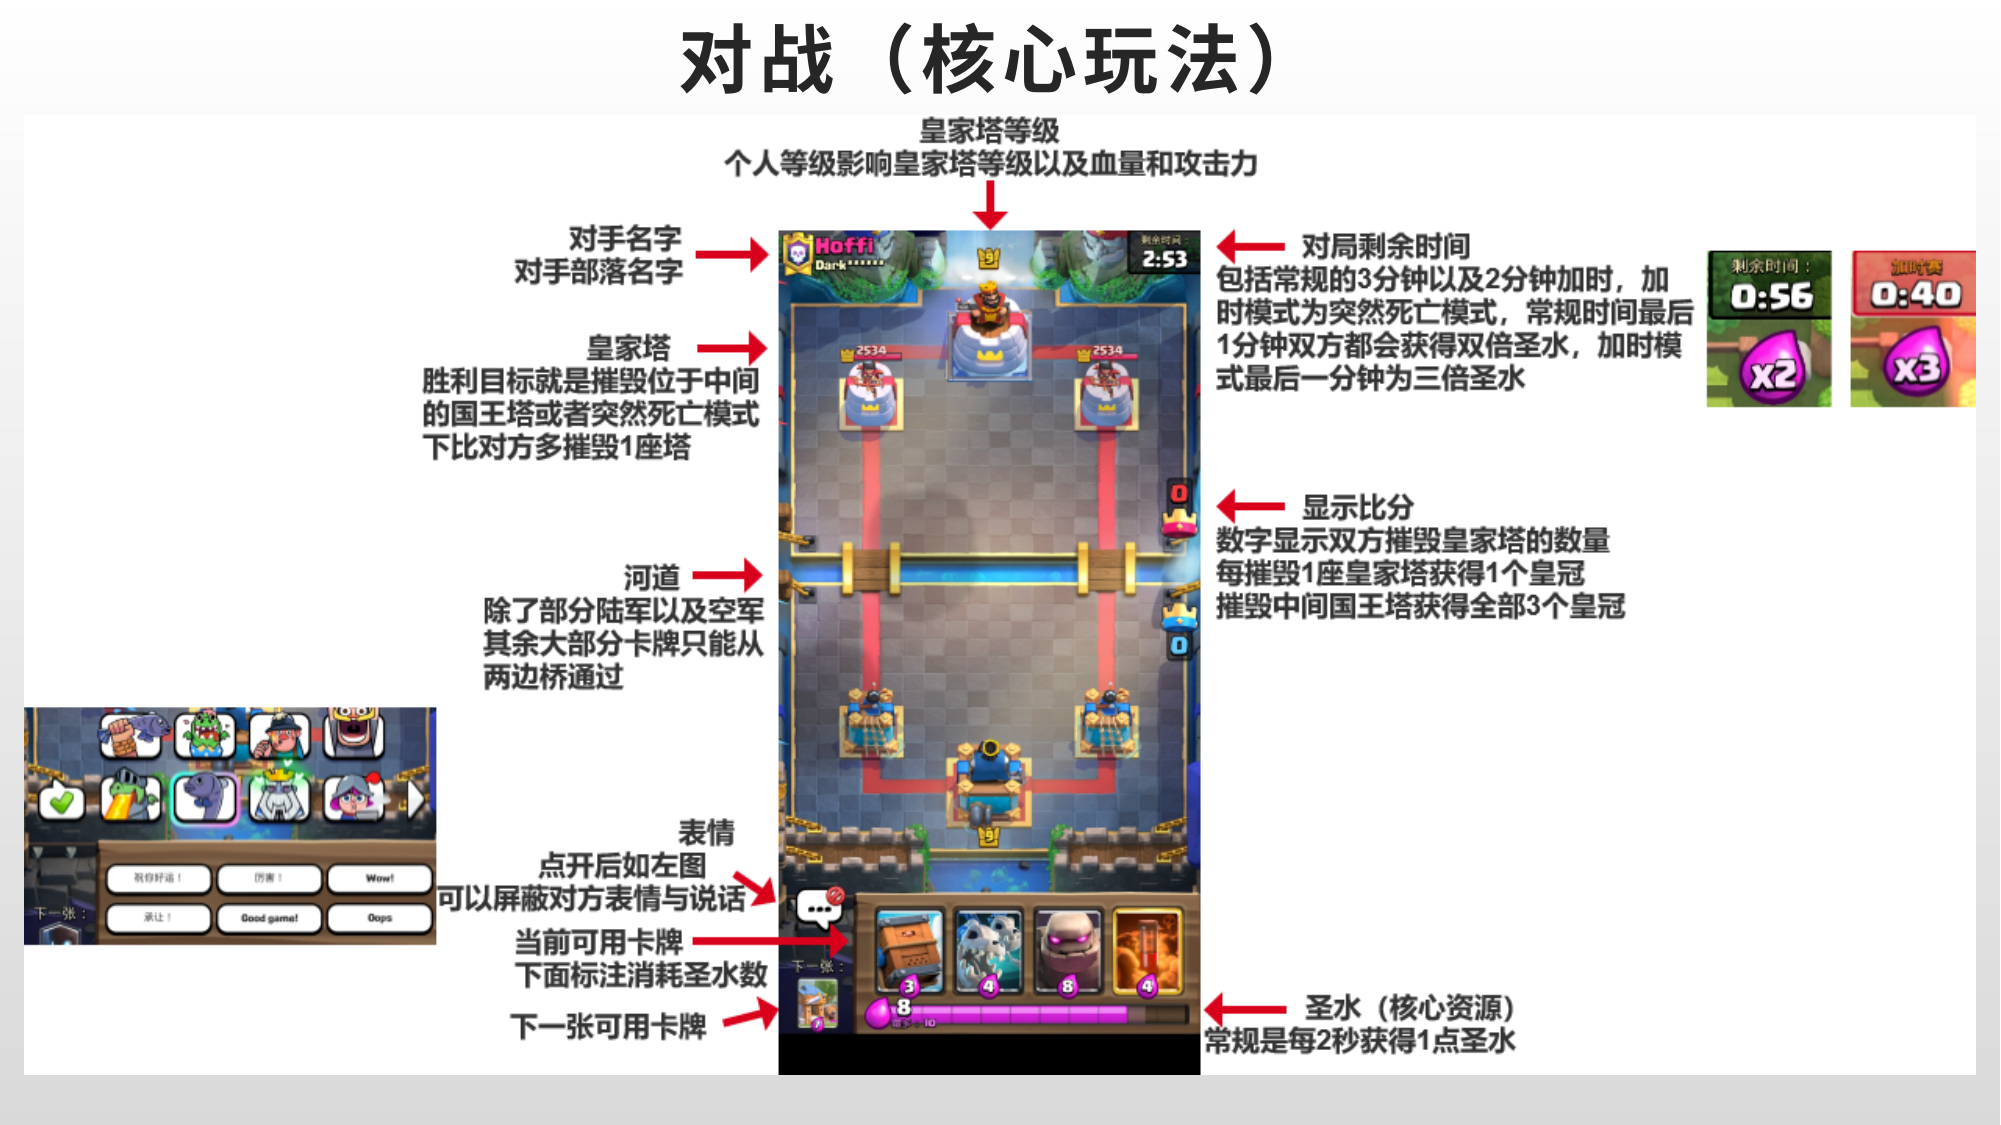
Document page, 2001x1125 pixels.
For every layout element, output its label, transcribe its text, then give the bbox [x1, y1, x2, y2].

picture [24, 115, 1976, 1076]
title 对战（核心玩法） [100, 0, 1900, 115]
